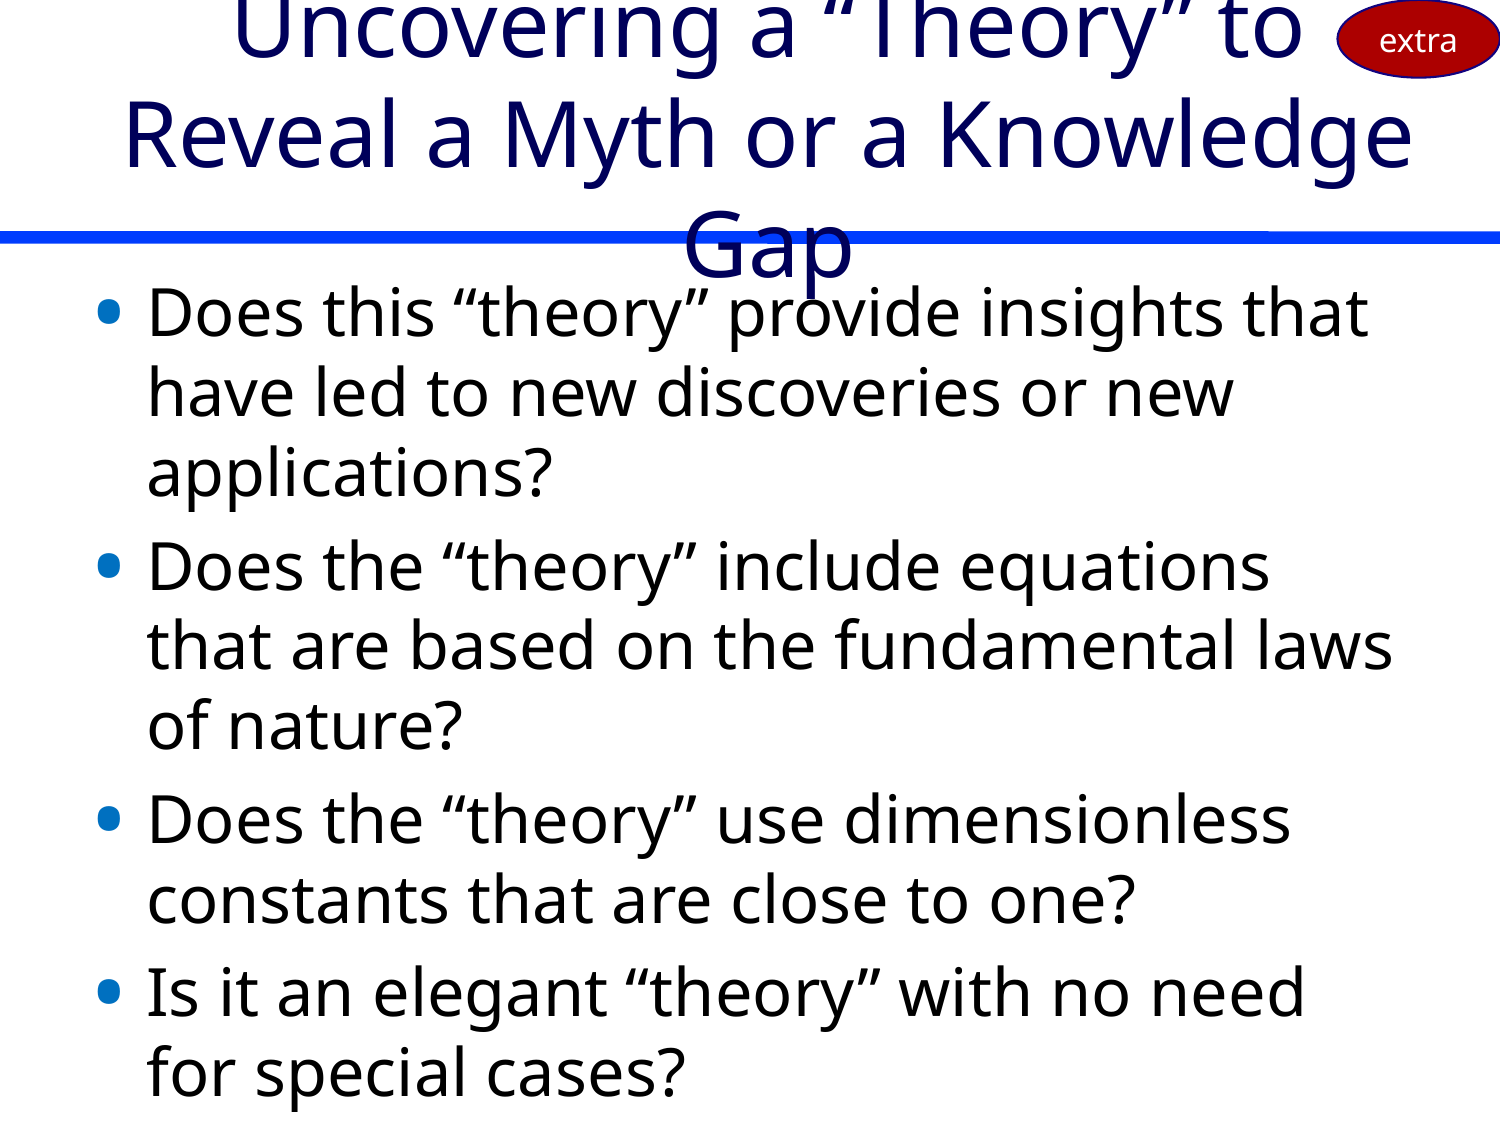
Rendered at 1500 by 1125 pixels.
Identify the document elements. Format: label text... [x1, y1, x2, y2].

title Uncovering a “Theory” to Reveal a Myth or a Knowledge Gap [75, 37, 1463, 225]
list Does this “theory” provide insights that have led to new discoveries or new applications? Does the “theory” include equations that are based on the fundamental laws of nature? Does the “theory” use dimensionless constants that are close to one? Is it an elegant “theory” with no need for special cases? [74, 262, 1426, 1006]
text_box extra [1337, 0, 1500, 78]
